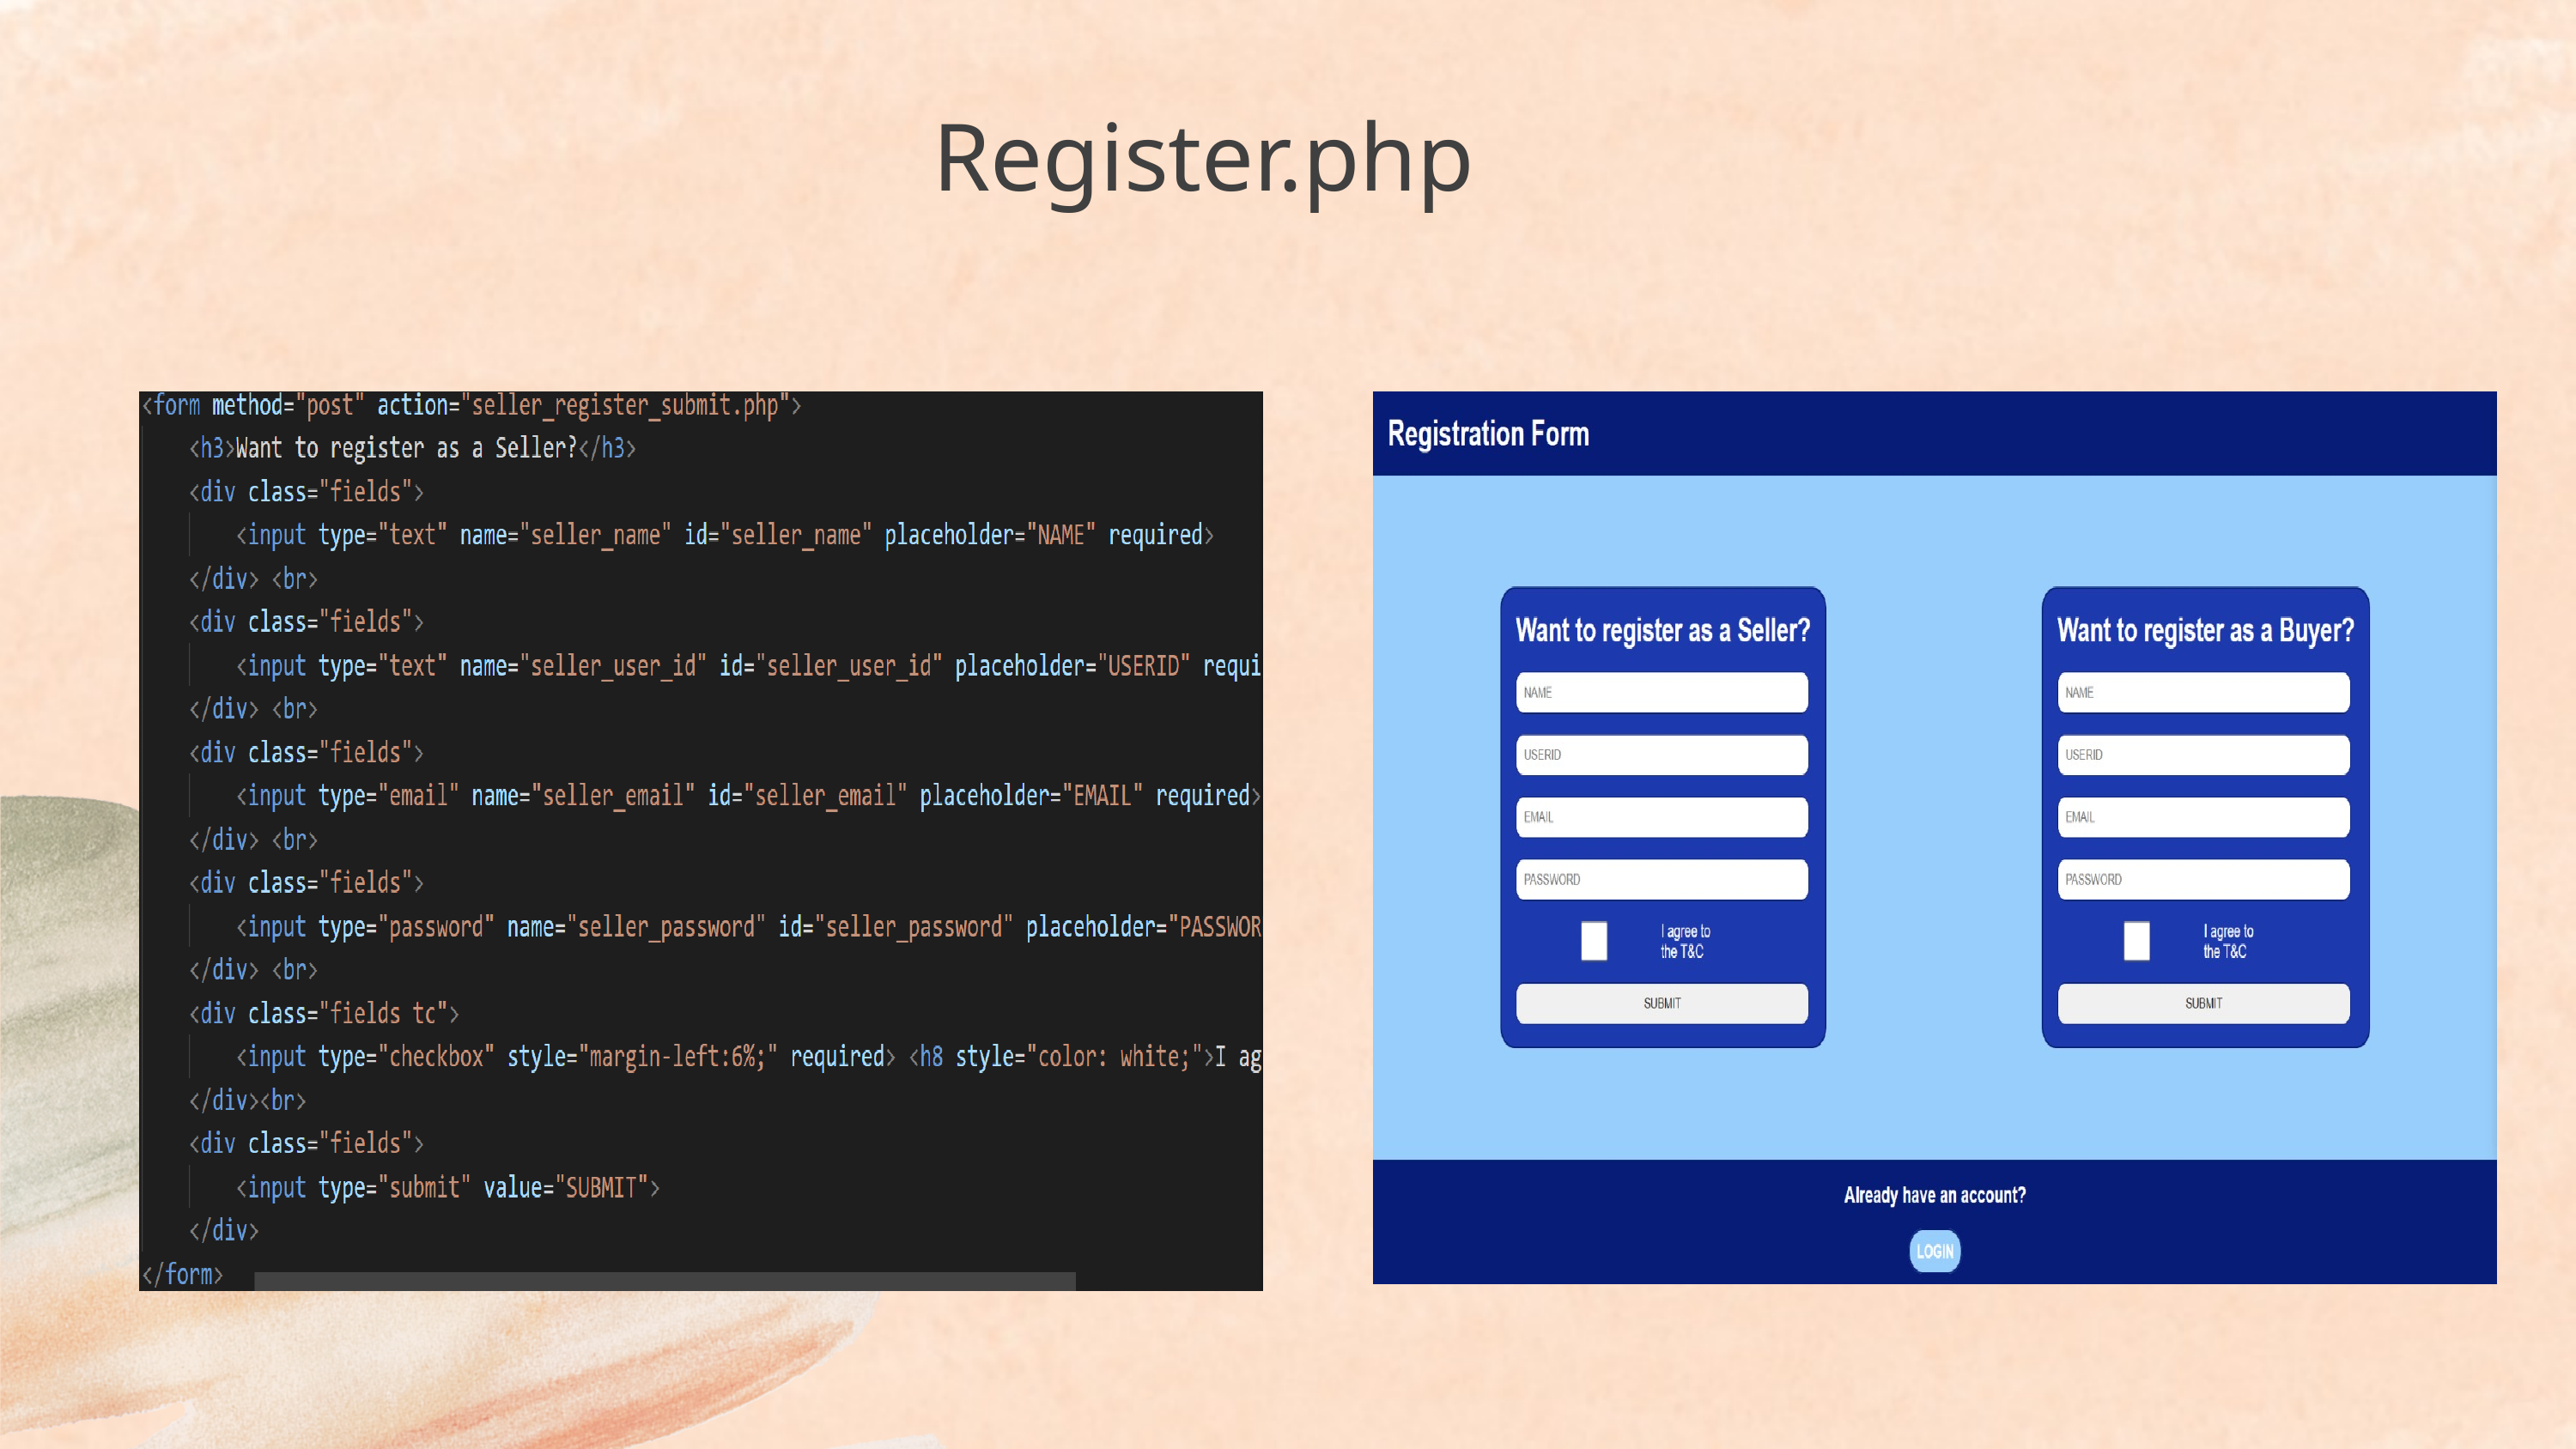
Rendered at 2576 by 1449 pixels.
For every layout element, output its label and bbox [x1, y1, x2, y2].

text_box [0, 724, 1148, 1449]
picture [0, 0, 2576, 1449]
